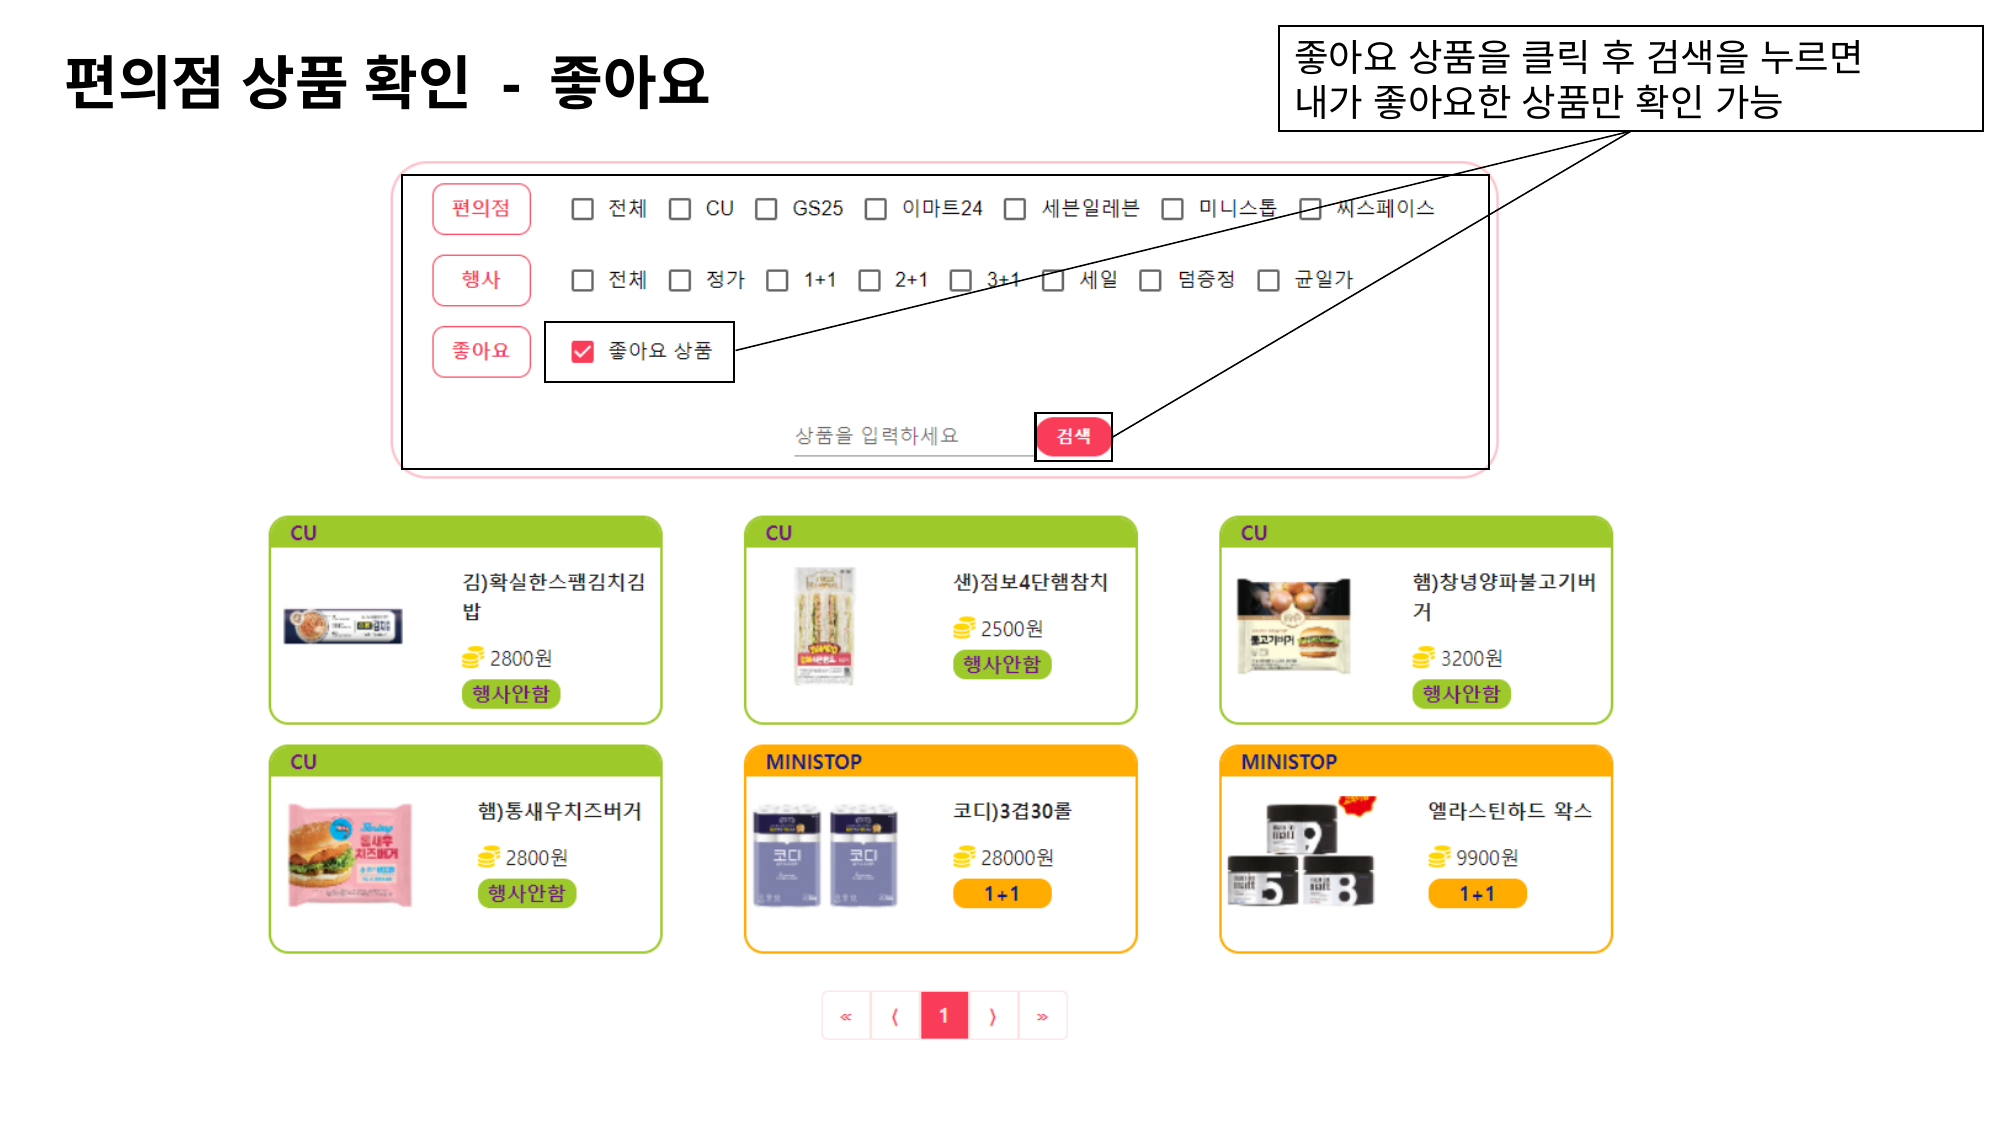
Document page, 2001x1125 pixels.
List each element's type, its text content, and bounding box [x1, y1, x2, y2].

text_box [735, 131, 1632, 351]
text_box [1111, 357, 1632, 438]
text_box 편의점 상품 확인 - 좋아요 [49, 38, 866, 124]
picture [238, 144, 1723, 1057]
text_box 좋아요 상품을 클릭 후 검색을 누르면 내가 좋아요한 상품만 확인 가능 [1279, 26, 1984, 131]
